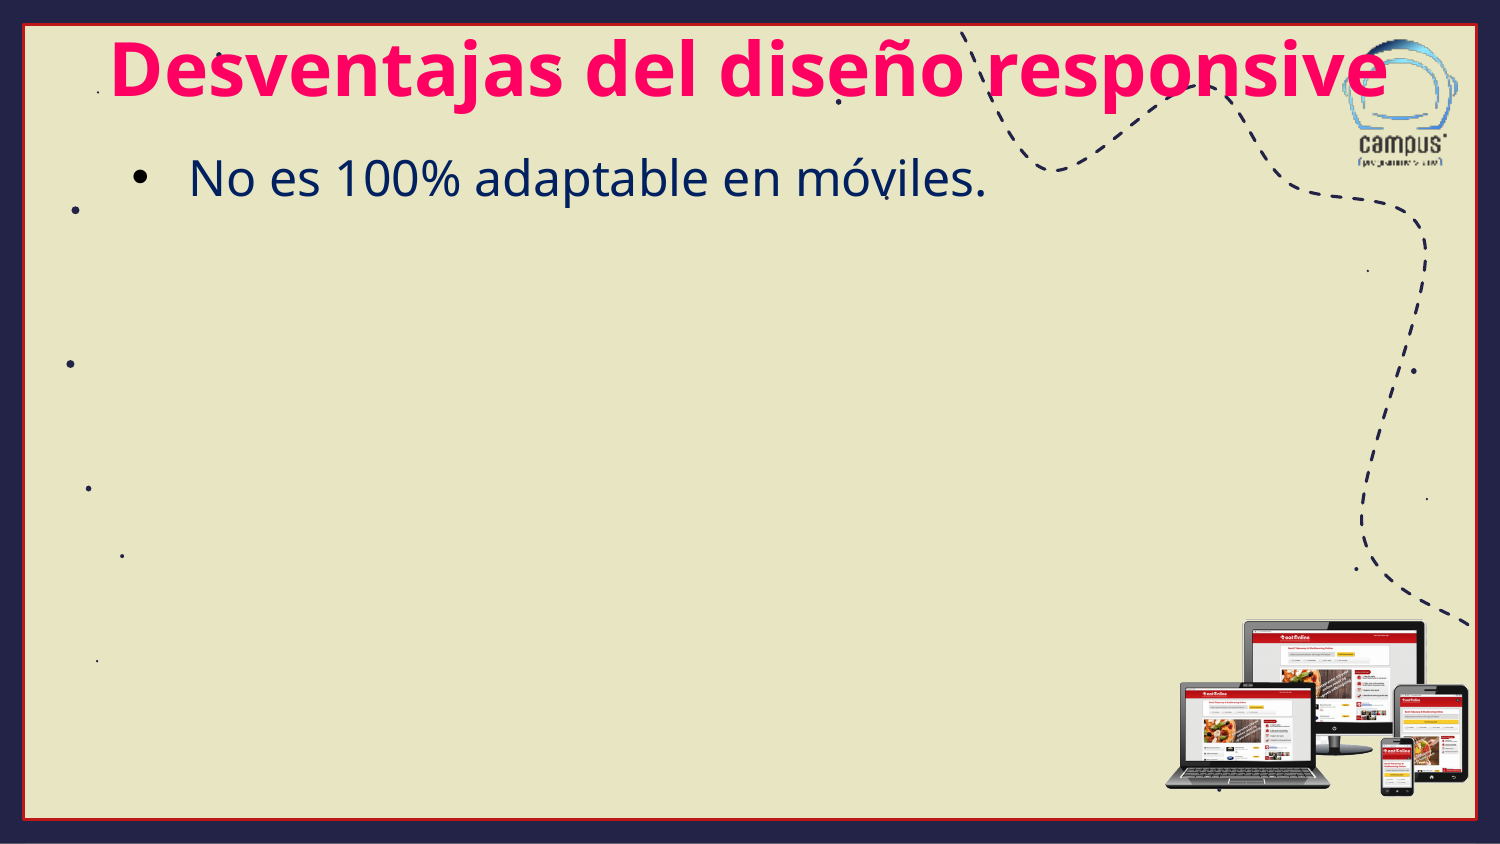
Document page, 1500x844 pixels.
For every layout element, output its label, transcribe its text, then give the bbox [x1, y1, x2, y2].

text_box Desventajas del diseño responsive [41, 13, 1309, 119]
text_box No es 100% adaptable en móviles. [116, 139, 1387, 215]
picture [1310, 13, 1491, 194]
picture [1165, 619, 1469, 797]
